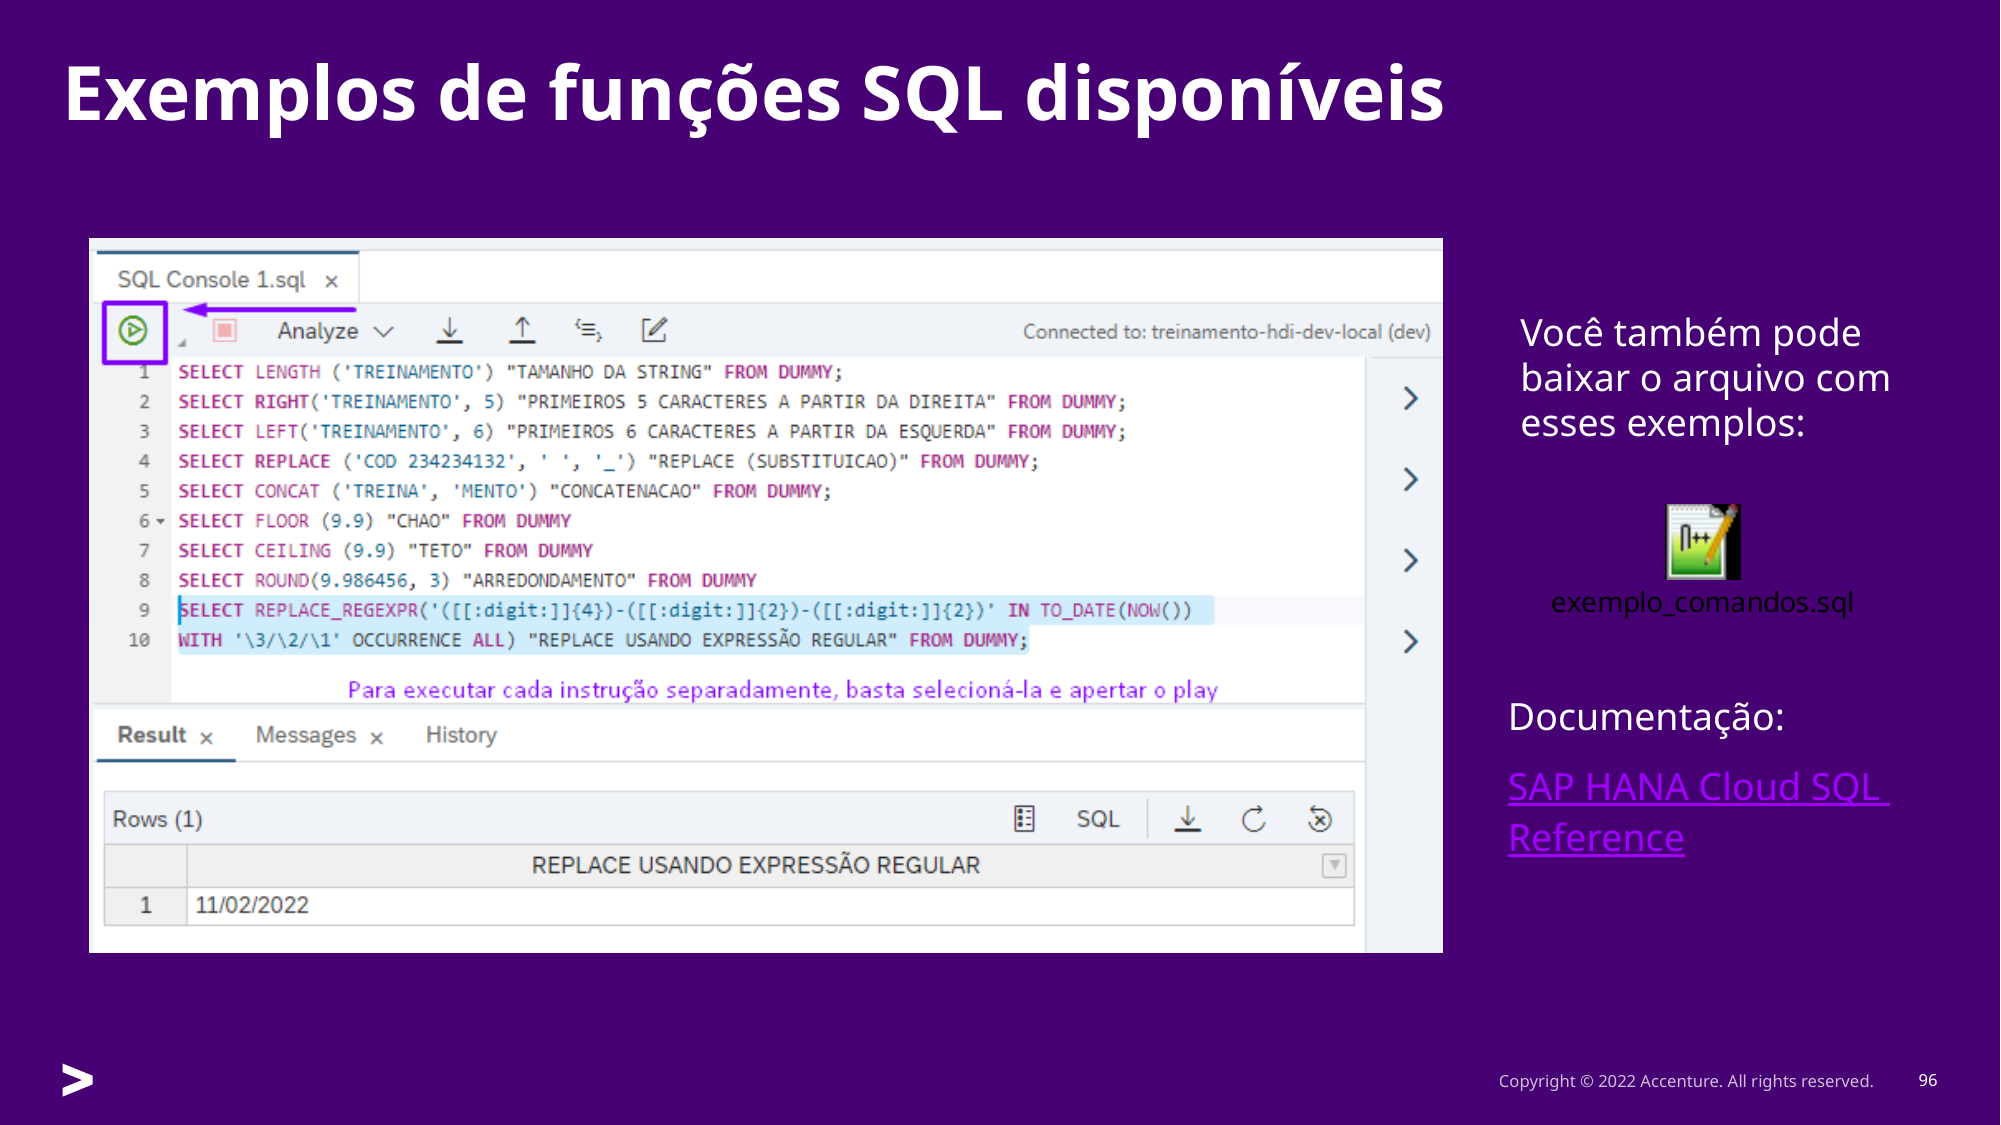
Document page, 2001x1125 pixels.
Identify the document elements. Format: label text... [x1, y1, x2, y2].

slide_number 96 [1883, 1064, 1938, 1098]
title Exemplos de funções SQL disponíveis [62, 62, 1938, 225]
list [89, 238, 1443, 953]
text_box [1507, 308, 1947, 948]
footer Copyright © 2022 Accenture. All rights reserved. [1200, 1064, 1875, 1097]
